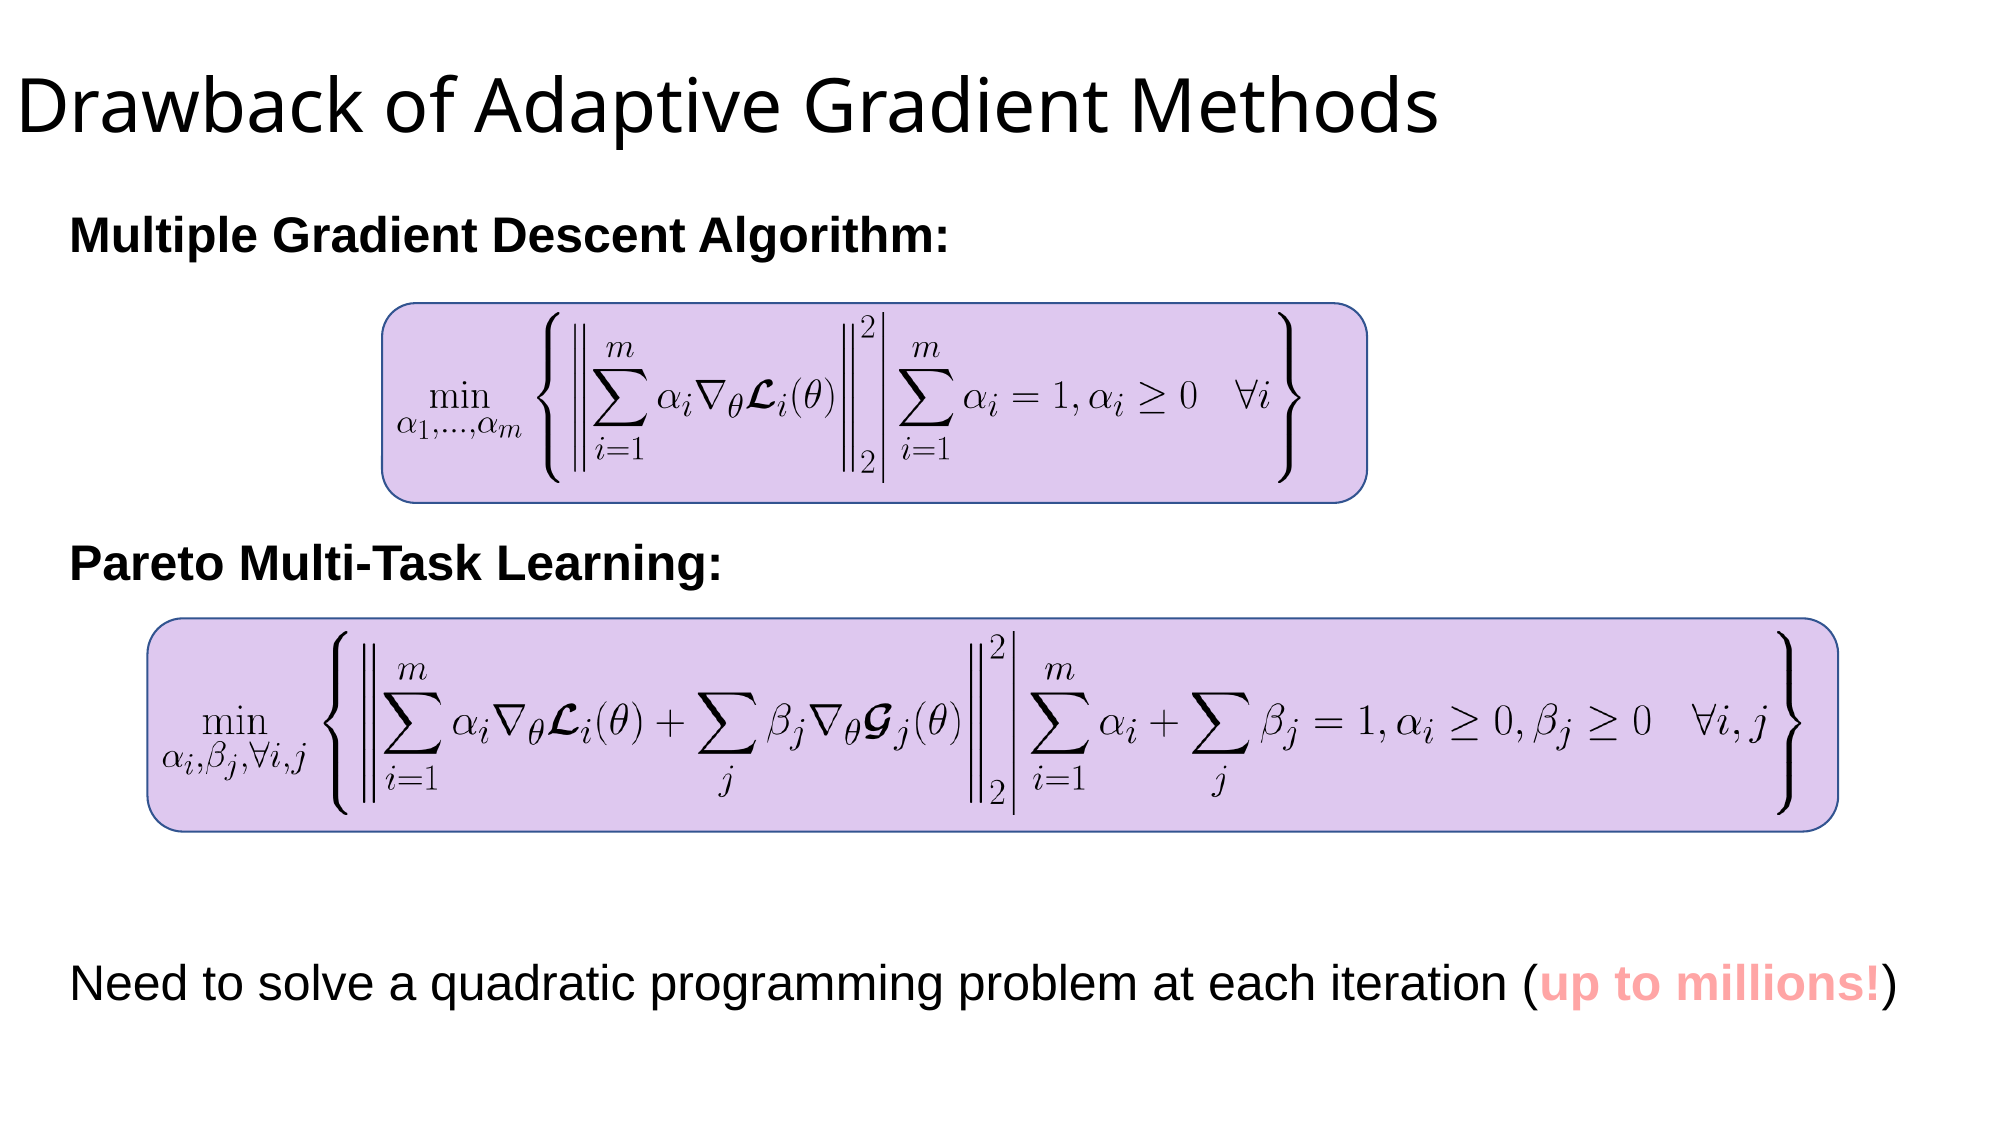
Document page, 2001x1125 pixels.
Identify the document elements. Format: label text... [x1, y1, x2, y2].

title Drawback of Adaptive Gradient Methods [0, 0, 1903, 218]
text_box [147, 618, 1839, 832]
text_box Need to solve a quadratic programming problem at each iteration (up to millions!) [54, 943, 1933, 1019]
text_box Pareto Multi-Task Learning: [54, 529, 1370, 597]
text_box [382, 303, 1368, 503]
text_box Multiple Gradient Descent Algorithm: [54, 201, 1370, 269]
